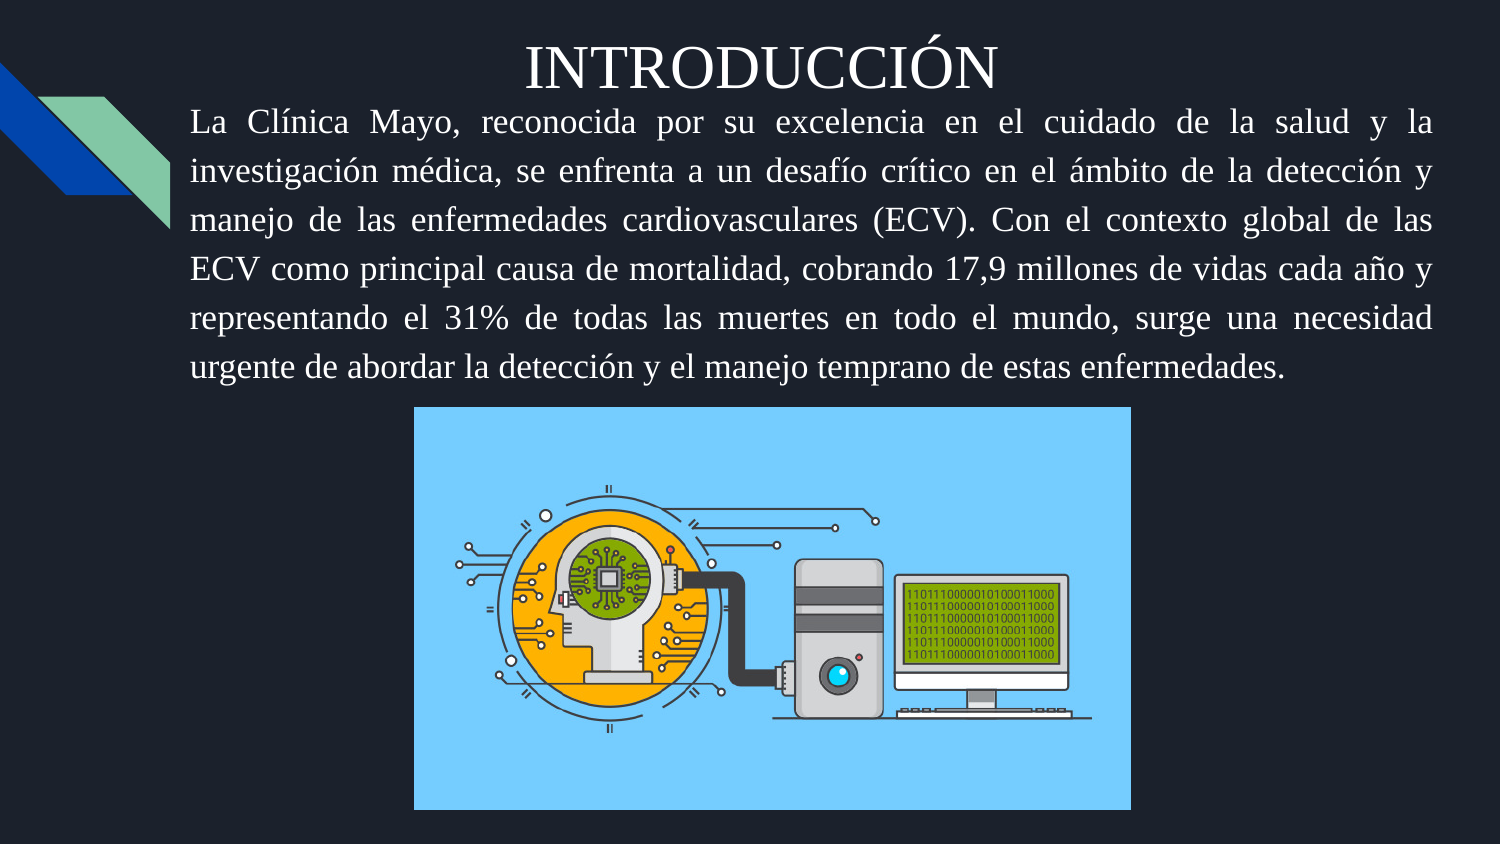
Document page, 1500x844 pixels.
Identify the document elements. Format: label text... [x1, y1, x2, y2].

picture [414, 407, 1132, 811]
subtitle INTRODUCCIÓN [252, 0, 1272, 76]
subtitle La Clínica Mayo, reconocida por su excelencia en el cuidado de la salud y la investigación médica, se enfrenta a un desafío crítico en el ámbito de la detección y manejo de las enfermedades cardiovasculares (ECV). Con el contexto global de las ECV como principal causa de mortalidad, cobrando 17,9 millones de vidas cada año y representando el 31% de todas las muertes en todo el mundo, surge una necesidad urgente de abordar la detección y el manejo temprano de estas enfermedades. [174, 76, 1449, 603]
